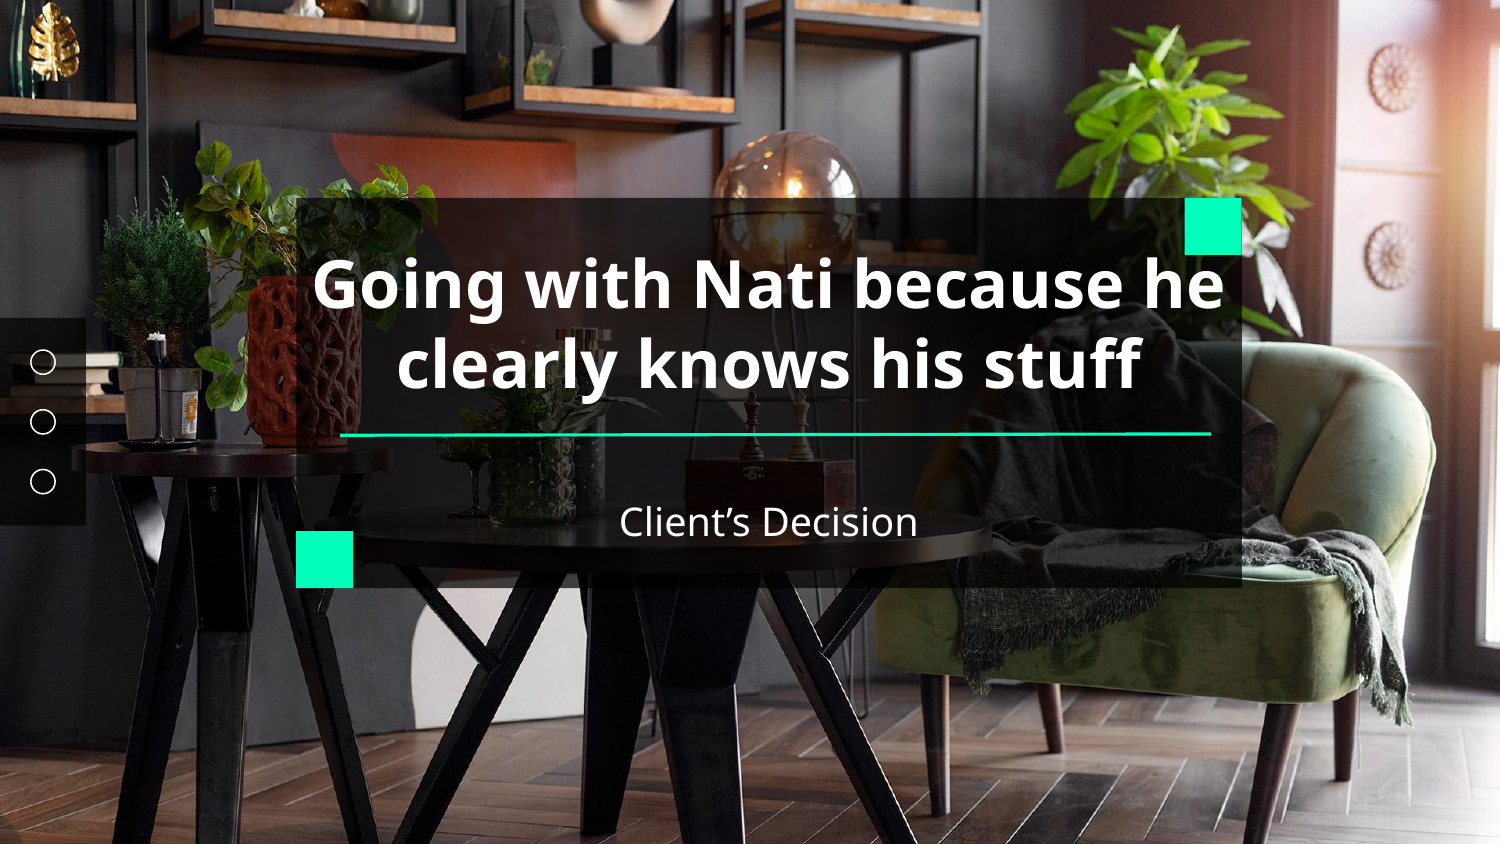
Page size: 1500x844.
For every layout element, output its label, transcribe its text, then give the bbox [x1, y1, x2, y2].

text_box Going with Nati because he clearly knows his stuff Client’s Decision [296, 197, 1242, 589]
text_box [296, 531, 354, 589]
text_box [30, 350, 56, 375]
text_box [1184, 197, 1242, 255]
picture [0, 0, 1500, 844]
text_box [30, 409, 56, 434]
text_box [0, 317, 86, 526]
text_box [30, 469, 56, 494]
